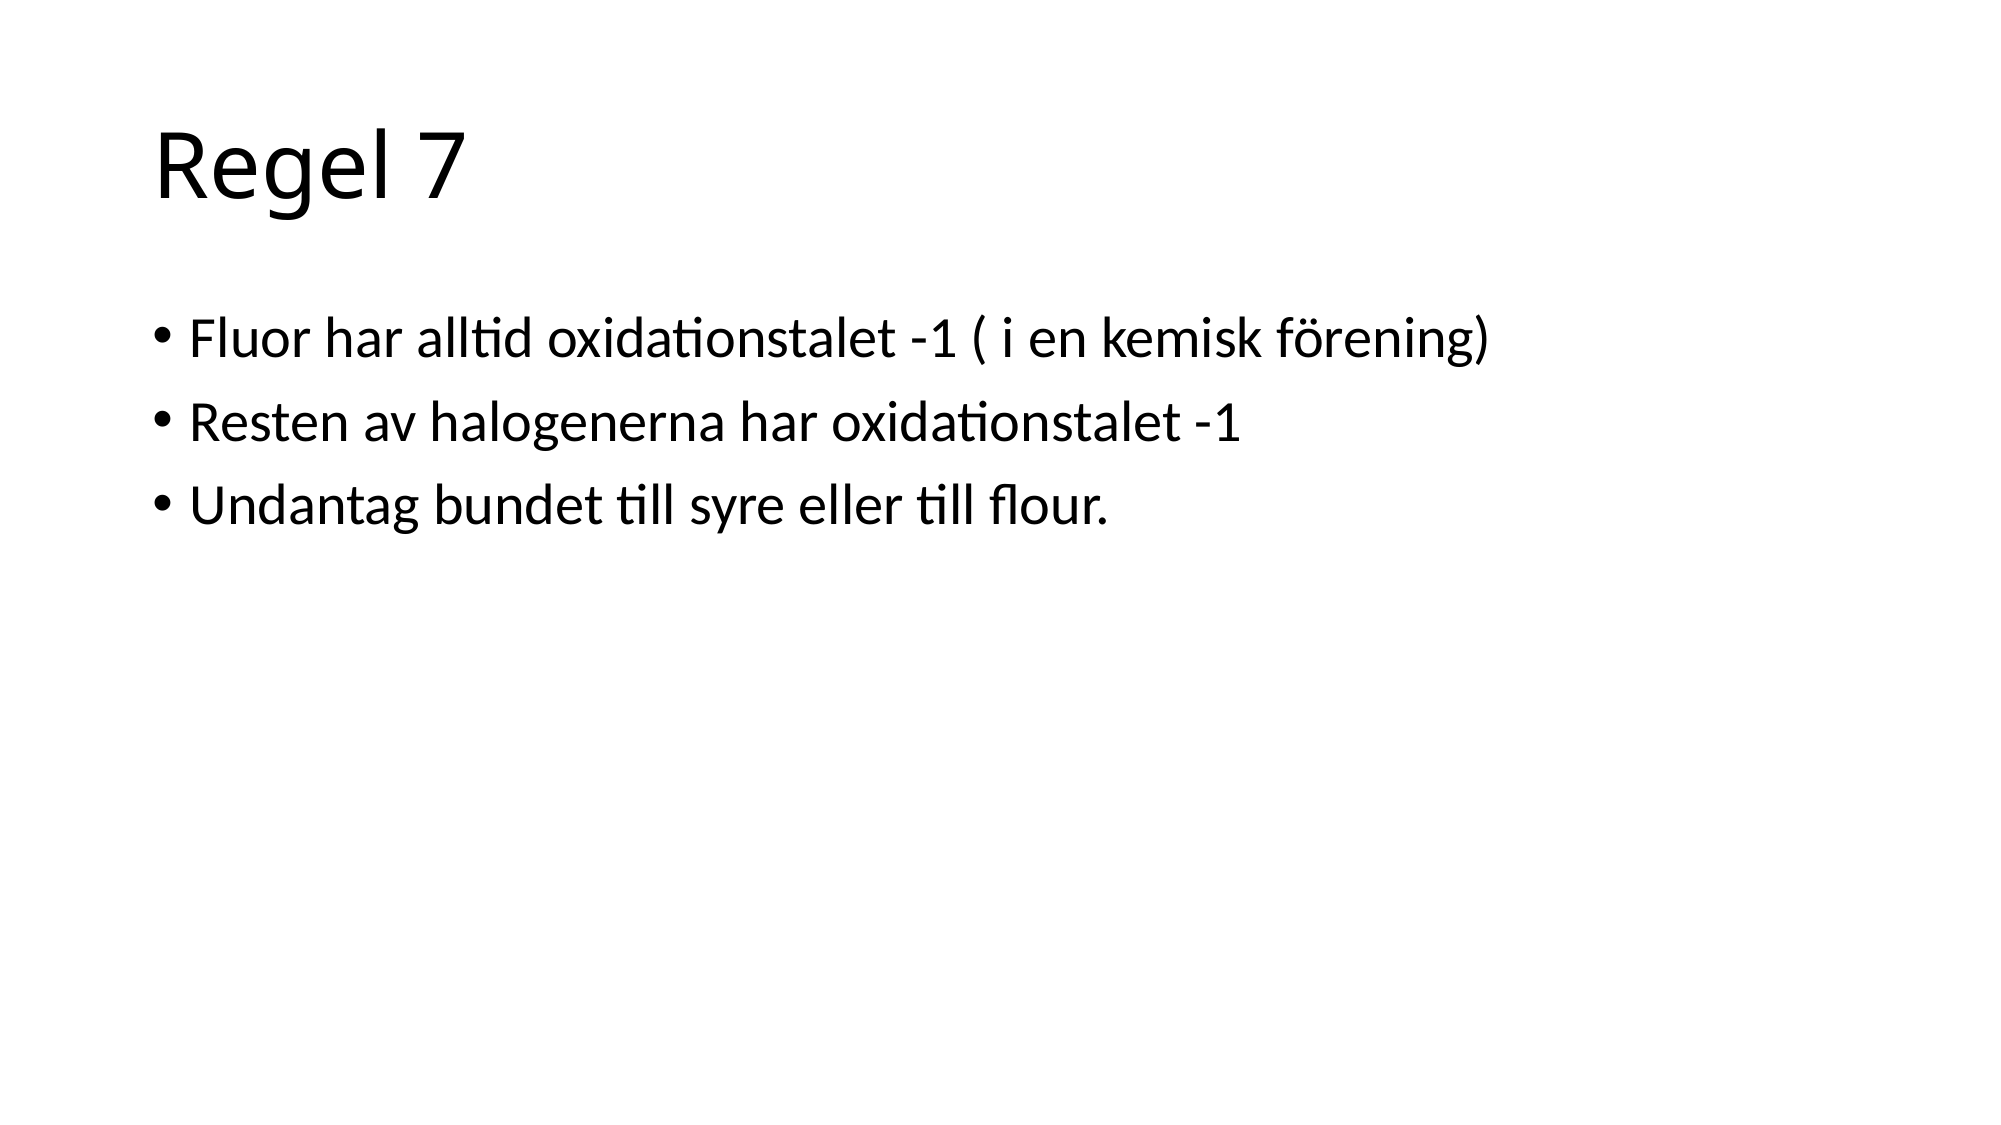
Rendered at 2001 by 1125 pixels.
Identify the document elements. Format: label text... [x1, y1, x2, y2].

list Fluor har alltid oxidationstalet -1 ( i en kemisk förening) Resten av halogenerna har oxidationstalet -1 Undantag bundet till syre eller till flour. [137, 299, 1863, 1014]
title Regel 7 [137, 59, 1863, 278]
